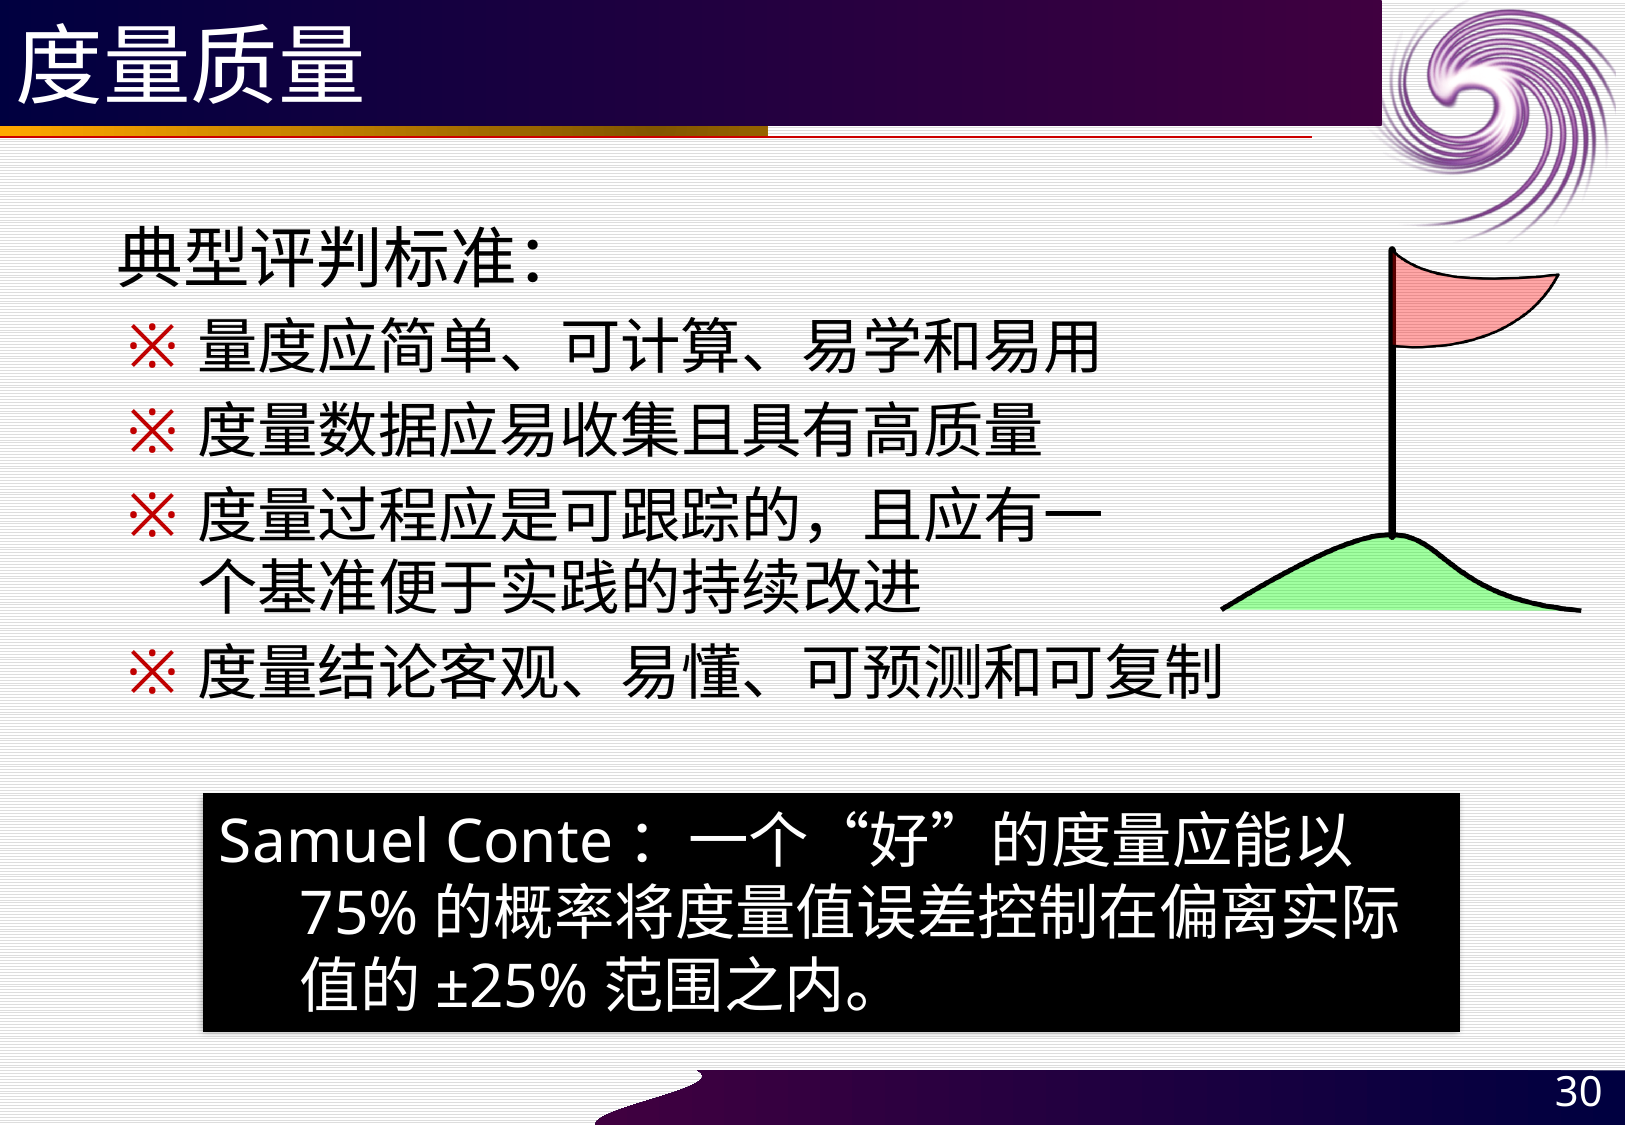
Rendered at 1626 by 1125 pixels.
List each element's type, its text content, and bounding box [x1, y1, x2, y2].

title 度量质量 [0, 0, 1382, 126]
text_box Samuel Conte：一个“好”的度量应能以75%的概率将度量值误差控制在偏离实际值的±25%范围之内。 [203, 793, 1460, 1032]
slide_number 30 [1474, 1069, 1619, 1125]
list 典型评判标准： 量度应简单、可计算、易学和易用 度量数据应易收集且具有高质量 度量过程应是可跟踪的，且应有一 个基准便于实践的持续改进 度量结论客观、易懂、可预测和可复制 [100, 207, 1523, 751]
picture [1362, 0, 1616, 244]
picture [1218, 245, 1585, 613]
